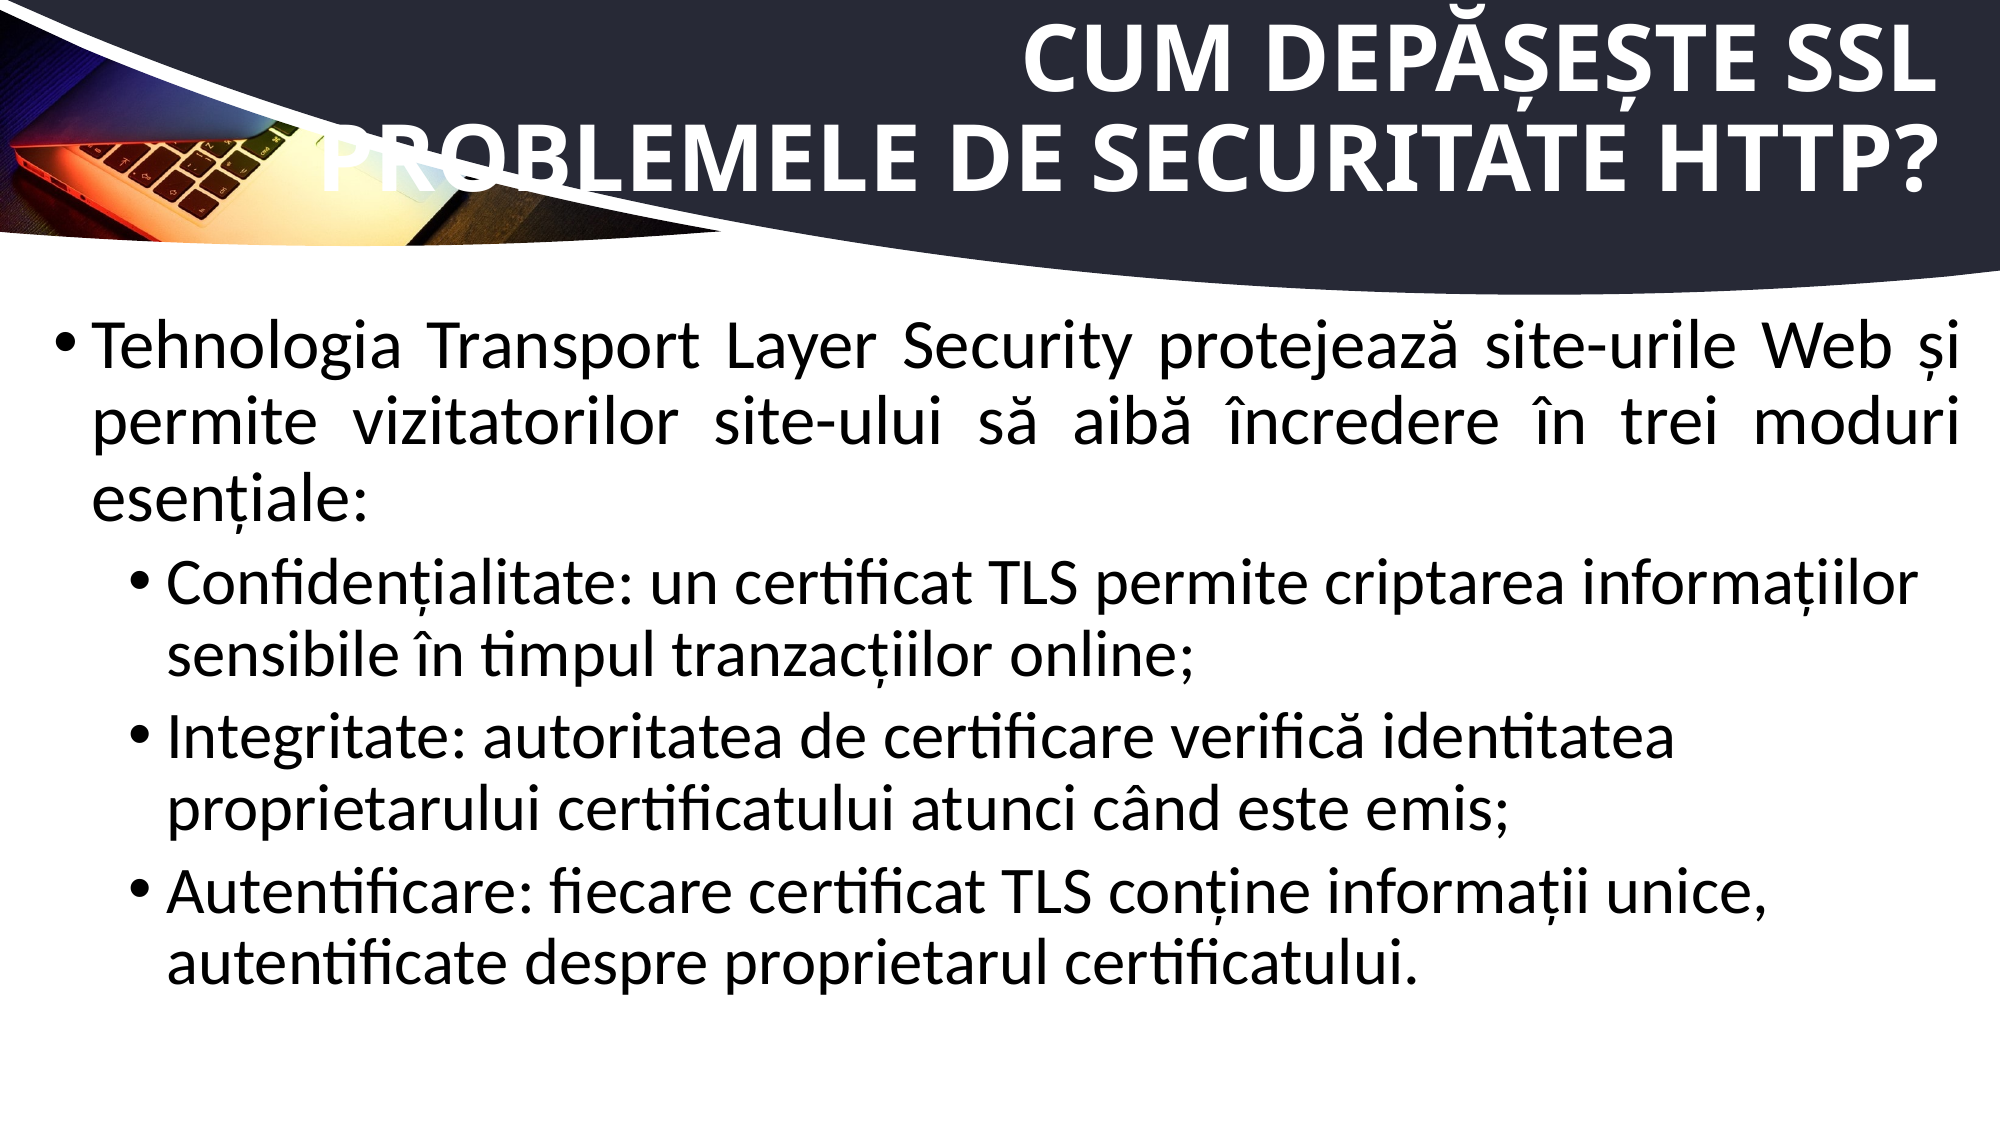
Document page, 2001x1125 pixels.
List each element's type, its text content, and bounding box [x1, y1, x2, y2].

list Tehnologia Transport Layer Security protejează site-urile Web și permite vizitatorilor site-ului să aibă încredere în trei moduri esențiale: Confidențialitate: un certificat TLS permite criptarea informațiilor sensibile în timpul tranzacțiilor online; Integritate: autoritatea de certificare verifică identitatea proprietarului certificatului atunci când este emis; Autentificare: fiecare certificat TLS conține informații unice, autentificate despre proprietarul certificatului. [38, 299, 1980, 1055]
title Cum depășește SSL problemele de securitate HTTP? [137, 2, 2000, 220]
picture [0, 9, 722, 247]
